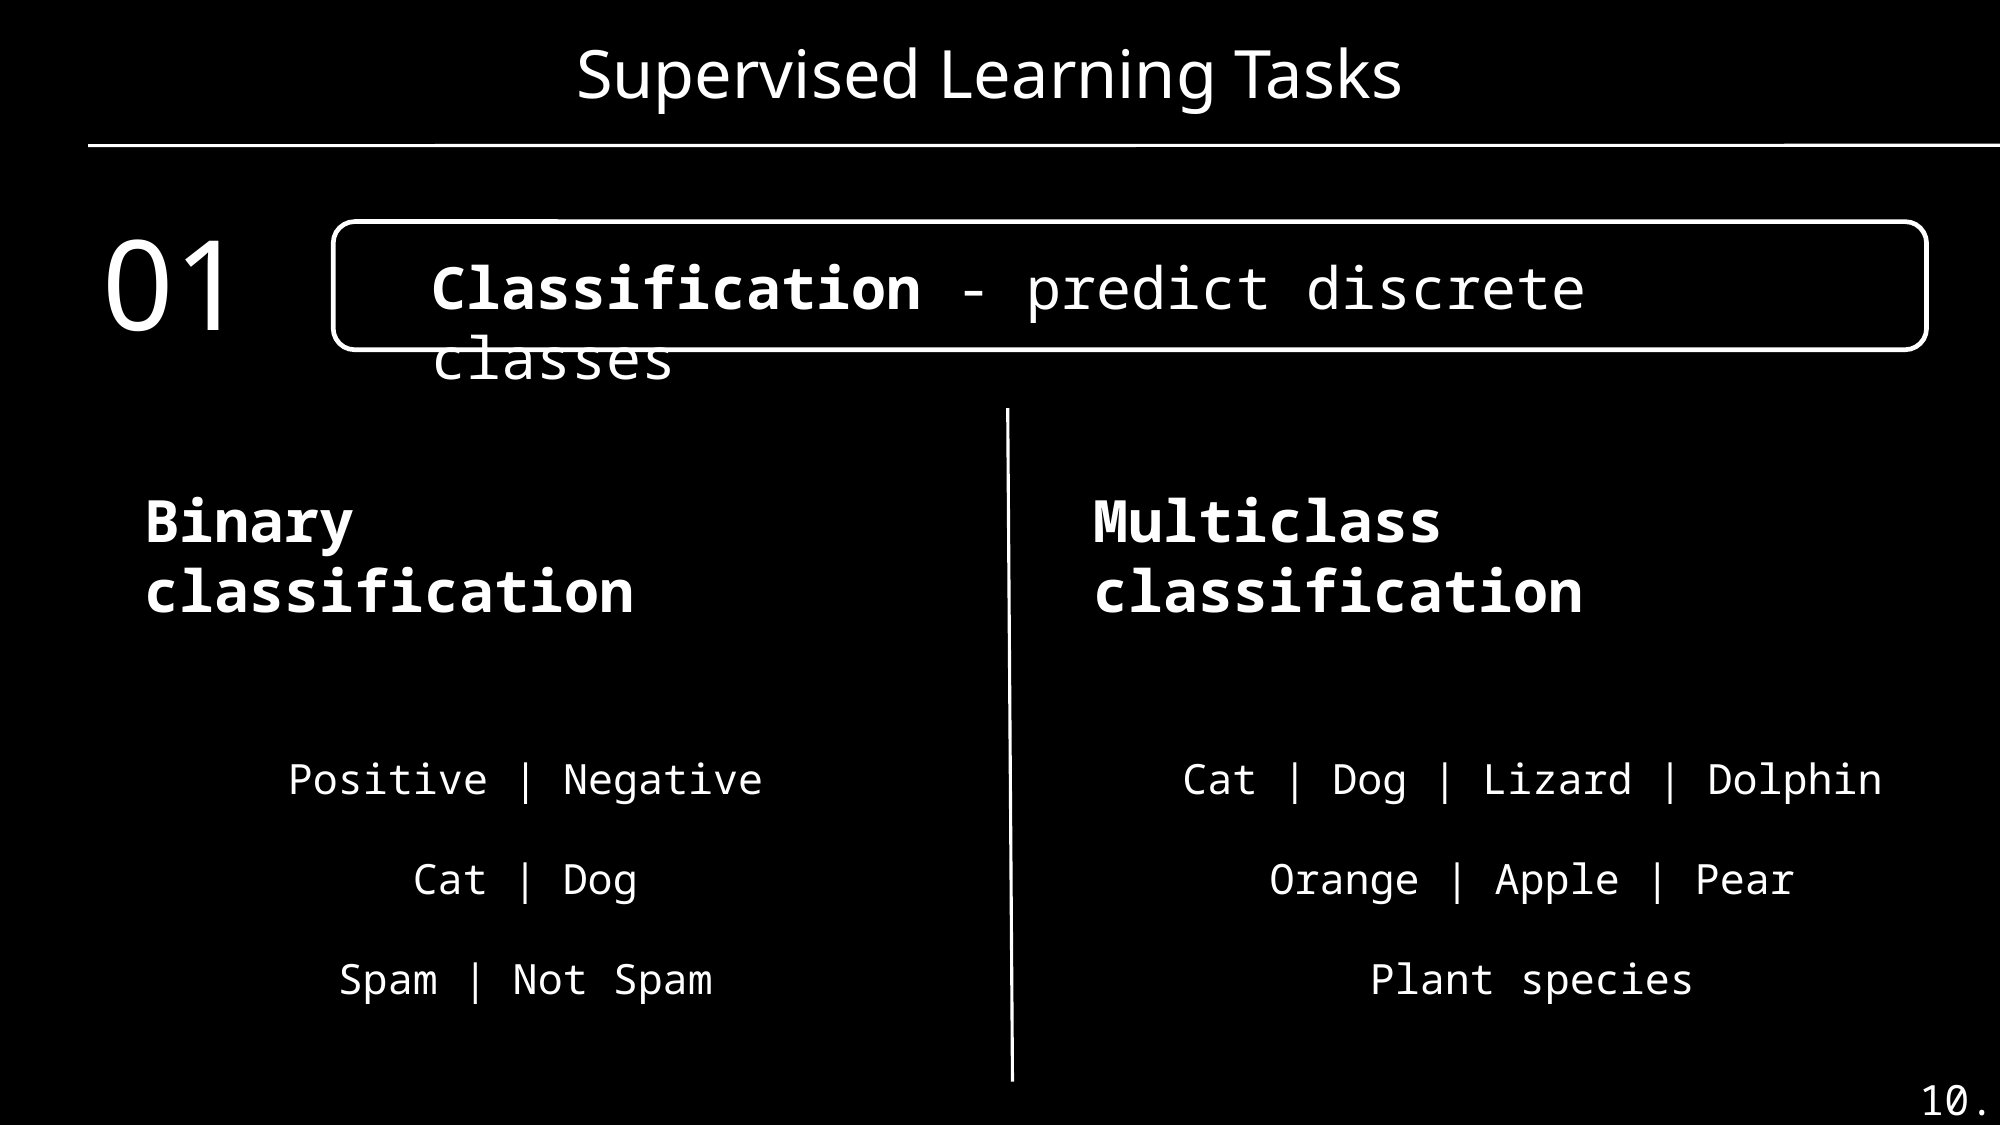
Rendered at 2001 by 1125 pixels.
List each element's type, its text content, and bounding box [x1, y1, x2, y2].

text_box Positive | Negative Cat | Dog Spam | Not Spam [154, 744, 897, 1011]
text_box Classification - predict discrete classes [416, 243, 1844, 399]
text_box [1007, 407, 1013, 1083]
text_box Cat | Dog | Lizard | Dolphin Orange | Apple | Pear Plant species [1161, 744, 1903, 1011]
text_box Supervised Learning Tasks [561, 24, 1439, 119]
text_box Multiclass classification [1078, 476, 1929, 632]
text_box 10. [1904, 1066, 2000, 1125]
text_box Binary classification [129, 476, 871, 632]
text_box 01 [87, 197, 274, 363]
text_box [331, 220, 1929, 352]
